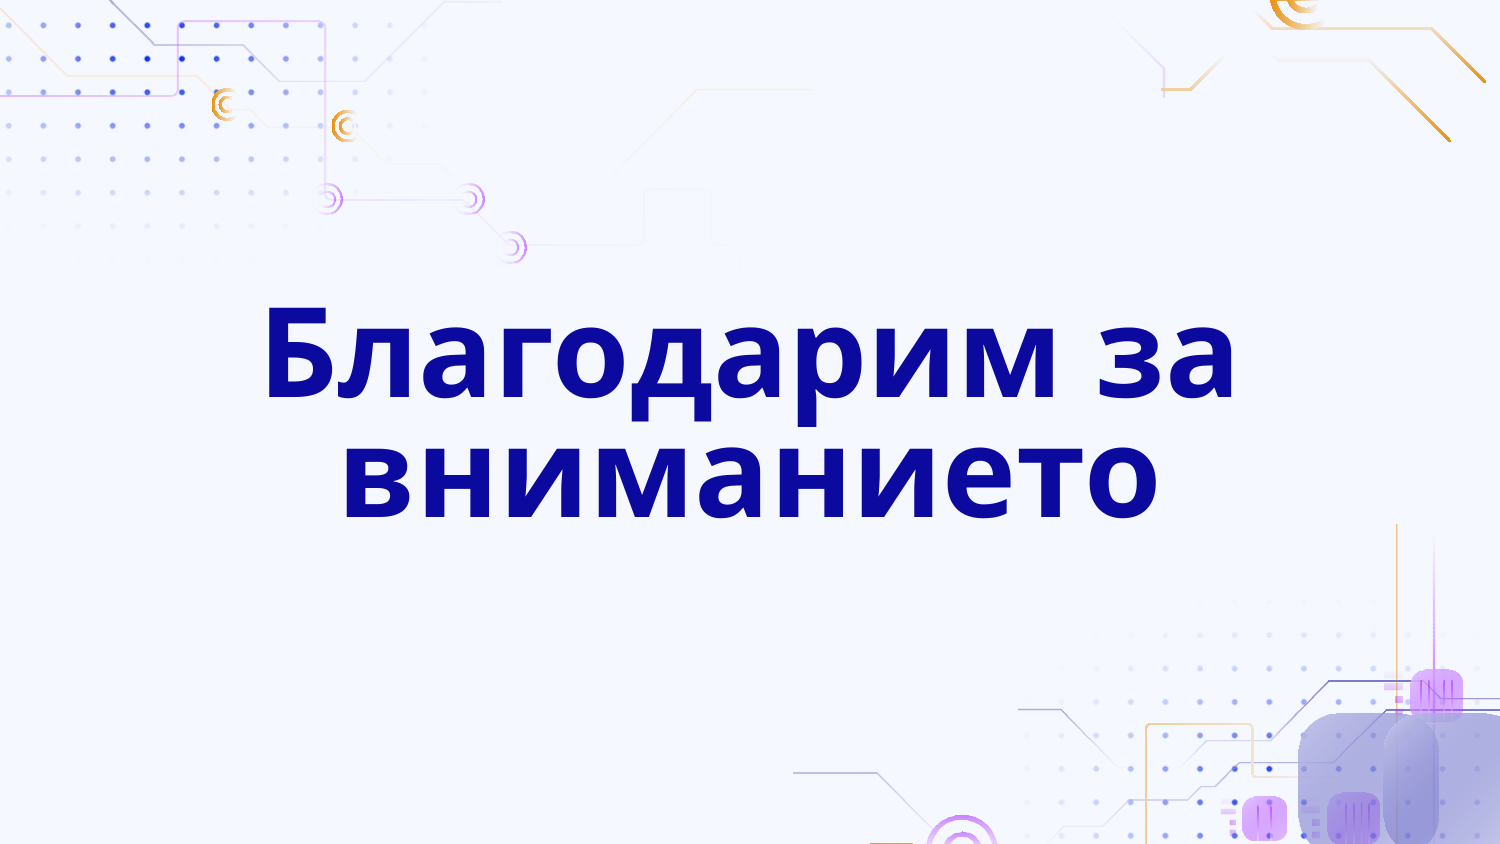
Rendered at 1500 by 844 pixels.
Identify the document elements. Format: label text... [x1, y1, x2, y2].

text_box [0, 0, 813, 617]
title Благодарим за вниманието [816, 347, 1265, 370]
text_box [749, 371, 1500, 844]
